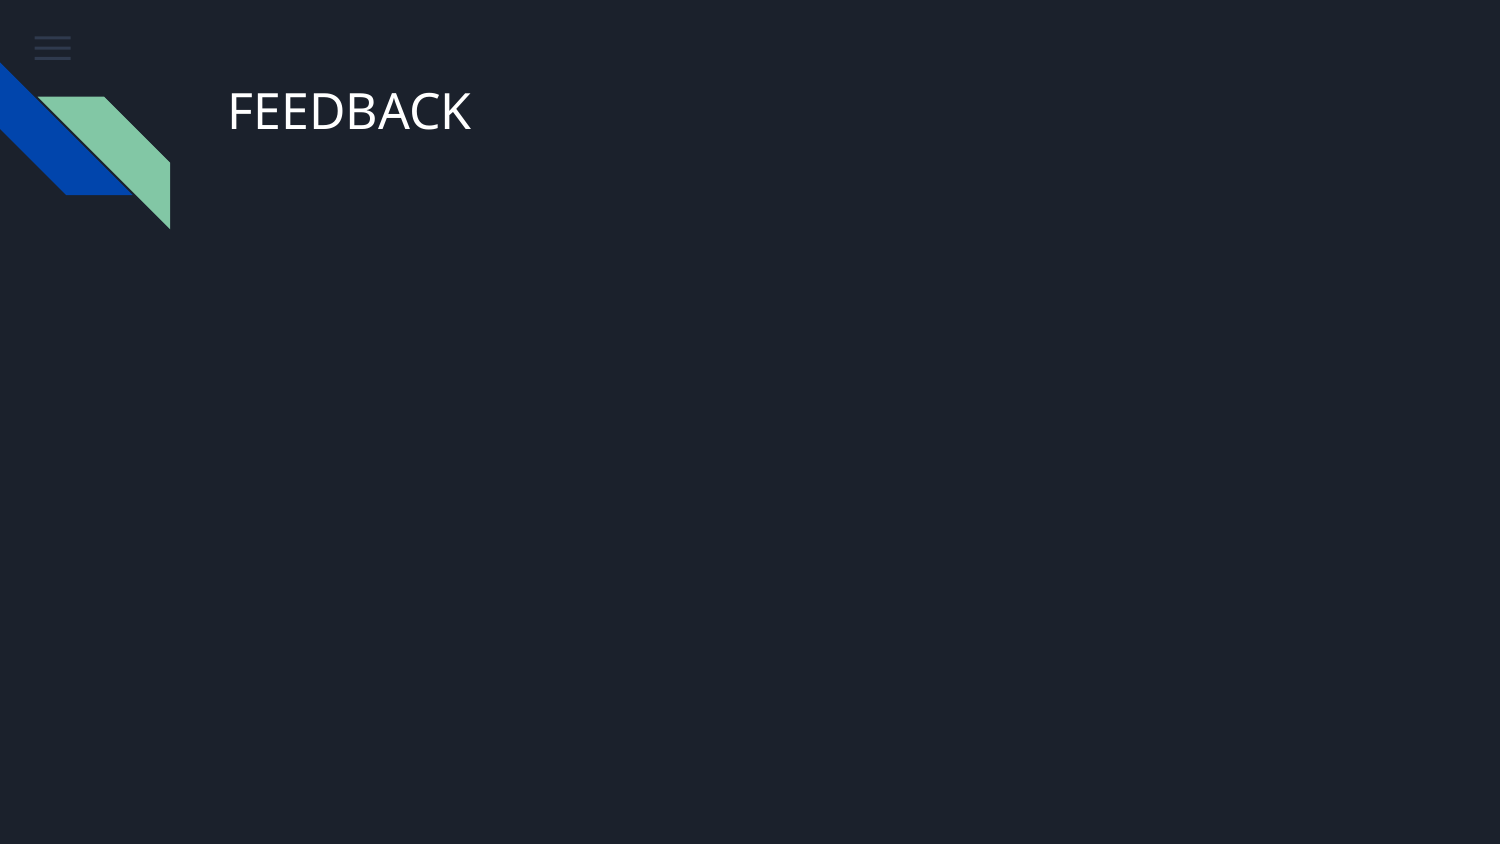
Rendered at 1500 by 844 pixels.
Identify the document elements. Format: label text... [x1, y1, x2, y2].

title FEEDBACK [212, 64, 1368, 215]
